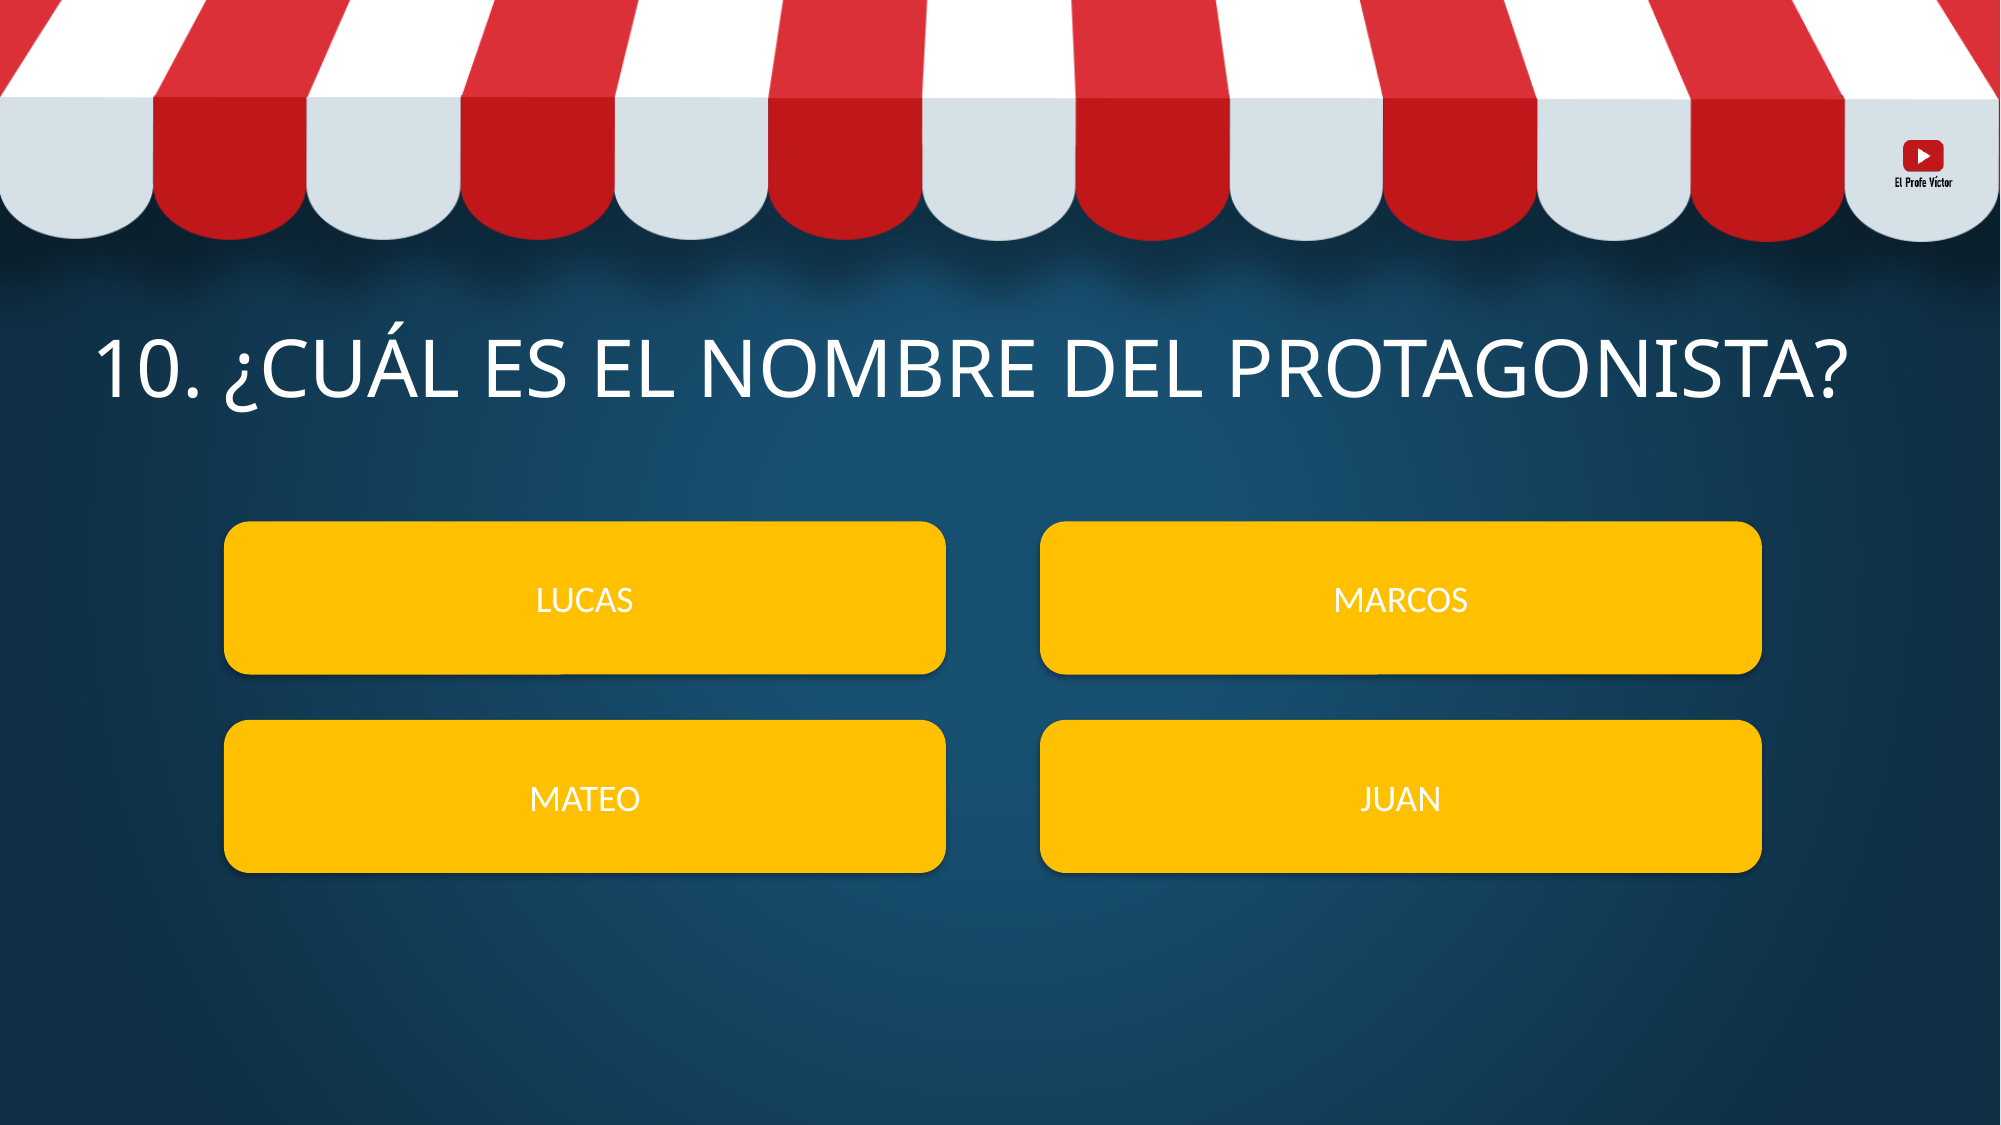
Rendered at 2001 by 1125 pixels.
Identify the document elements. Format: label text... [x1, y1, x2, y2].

title 10. ¿CUÁL ES EL NOMBRE DEL PROTAGONISTA? [61, 269, 1881, 423]
text_box LUCAS [222, 520, 947, 676]
text_box JUAN [1038, 718, 1763, 874]
text_box MATEO [222, 718, 947, 874]
text_box MARCOS [1038, 520, 1763, 676]
picture [0, 0, 2001, 1125]
